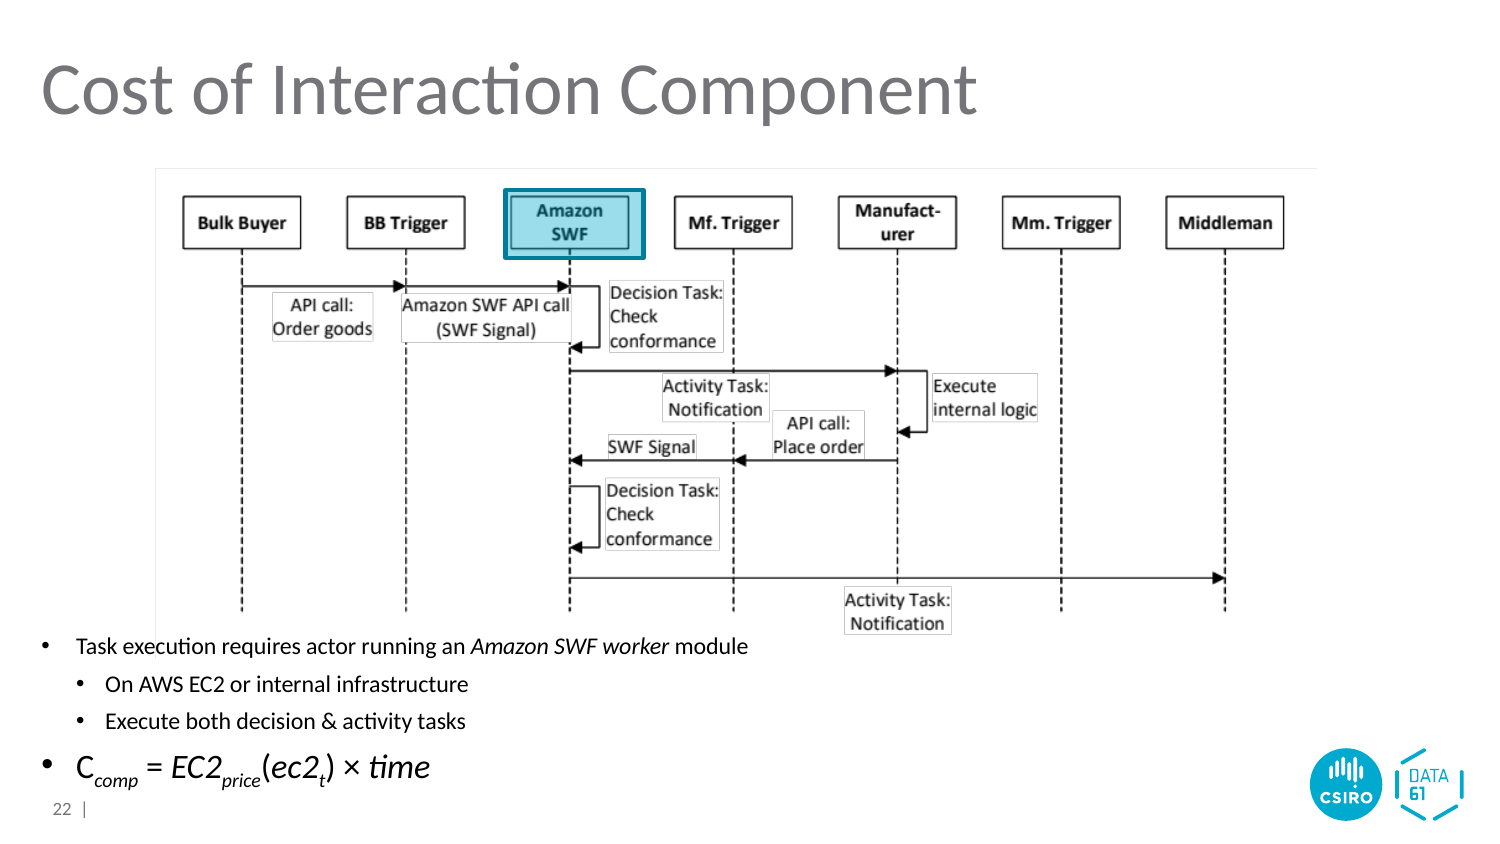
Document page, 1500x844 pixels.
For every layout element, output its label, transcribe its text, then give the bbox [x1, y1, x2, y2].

slide_number 22 | [41, 800, 89, 816]
list Task execution requires actor running an Amazon SWF worker module On AWS EC2 or internal infrastructure Execute both decision & activity tasks Ccomp = EC2price(ec2t) × time [41, 634, 1459, 788]
title Cost of Interaction Component [41, 39, 1459, 145]
picture [154, 167, 1318, 659]
